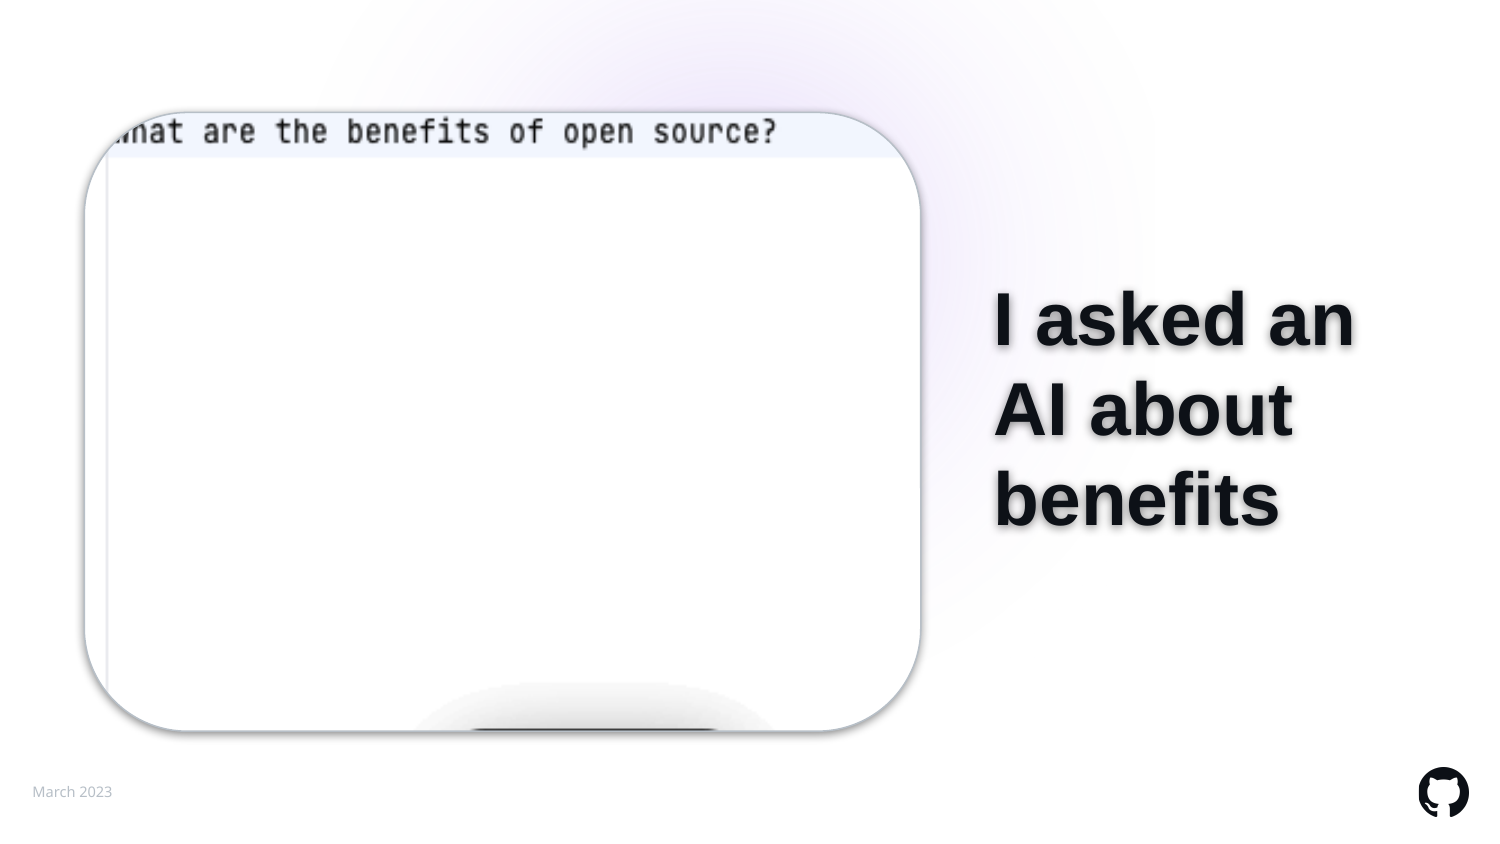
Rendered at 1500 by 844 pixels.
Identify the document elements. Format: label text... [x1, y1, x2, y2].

title I asked an AI about benefits [988, 399, 1441, 543]
picture [1418, 767, 1469, 817]
picture [84, 0, 1155, 732]
